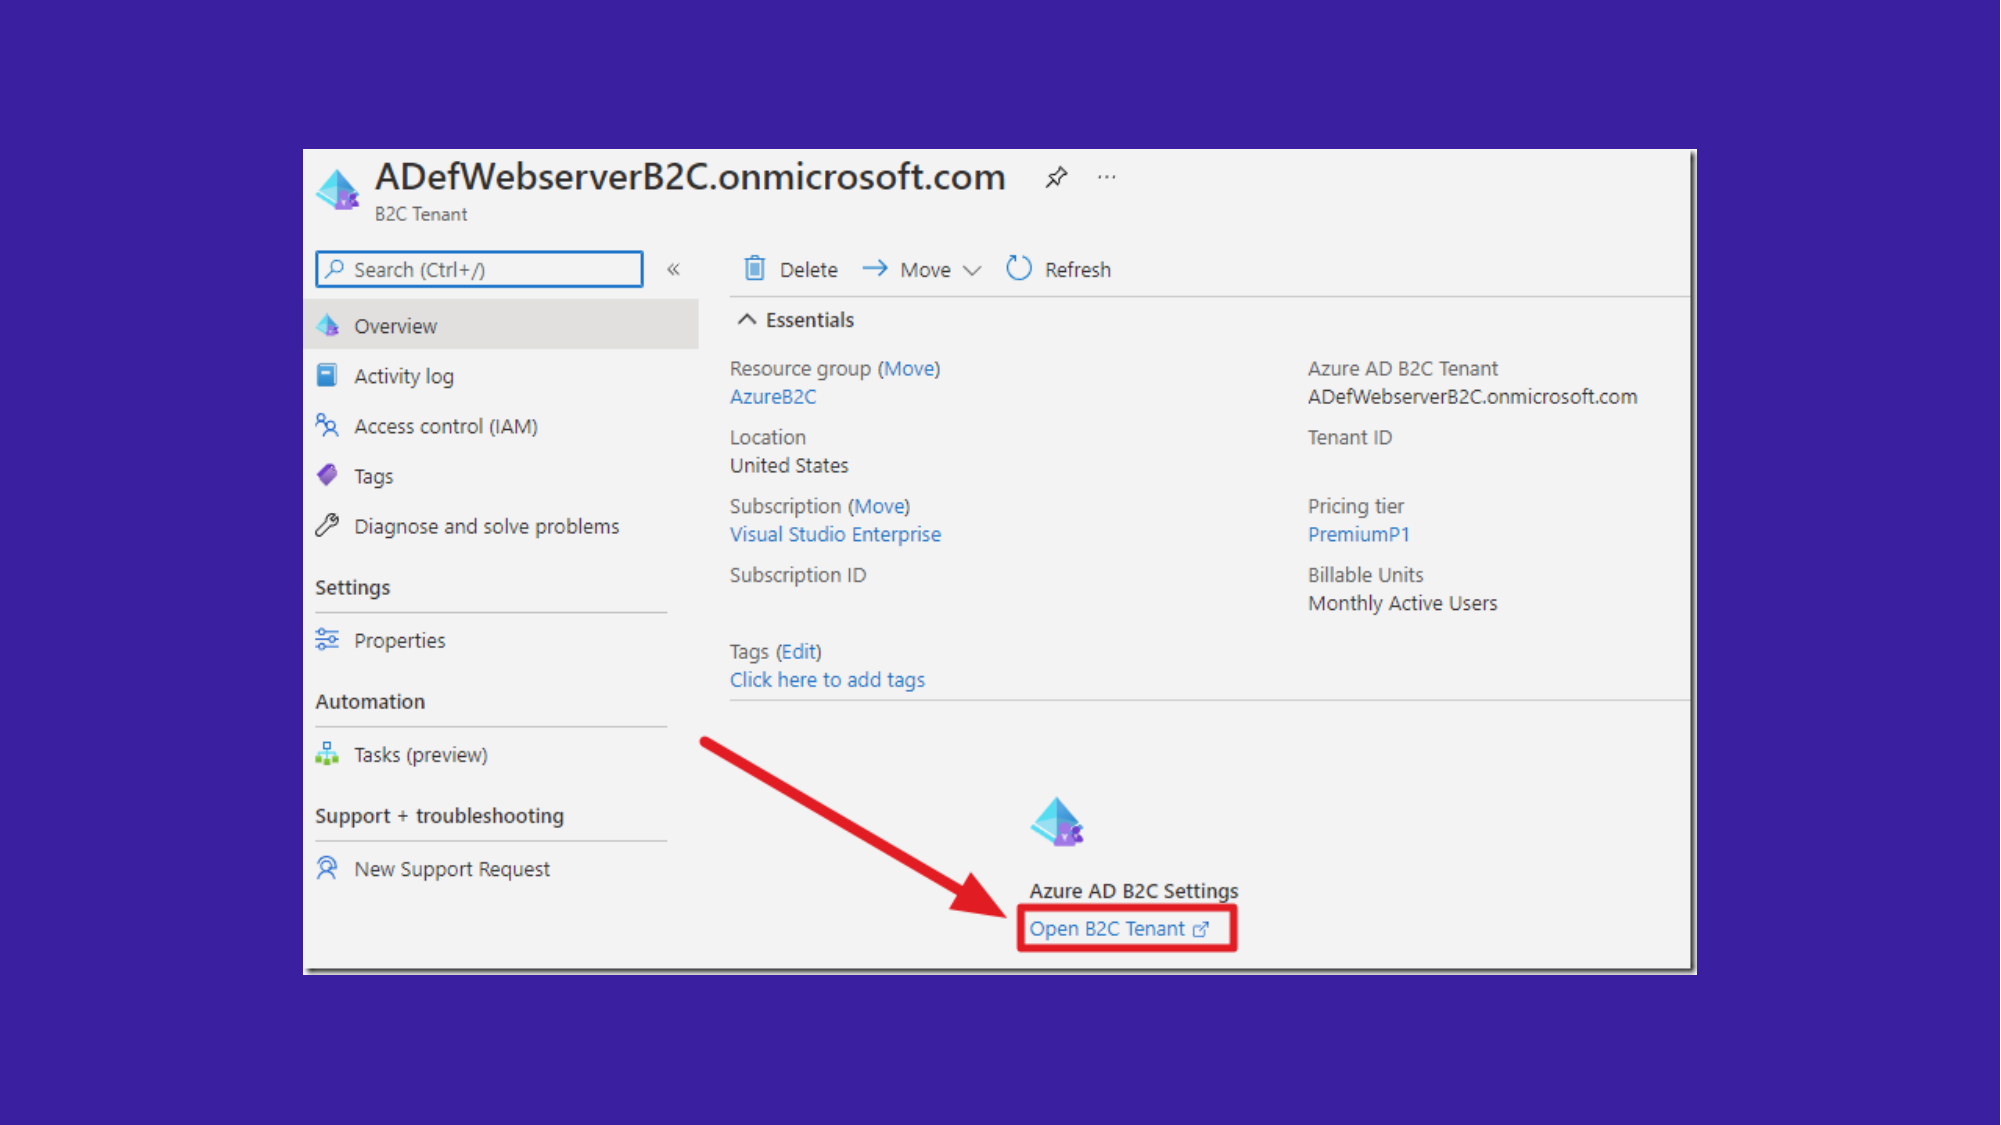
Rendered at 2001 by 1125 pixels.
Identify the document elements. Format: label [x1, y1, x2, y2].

picture [303, 149, 1697, 975]
